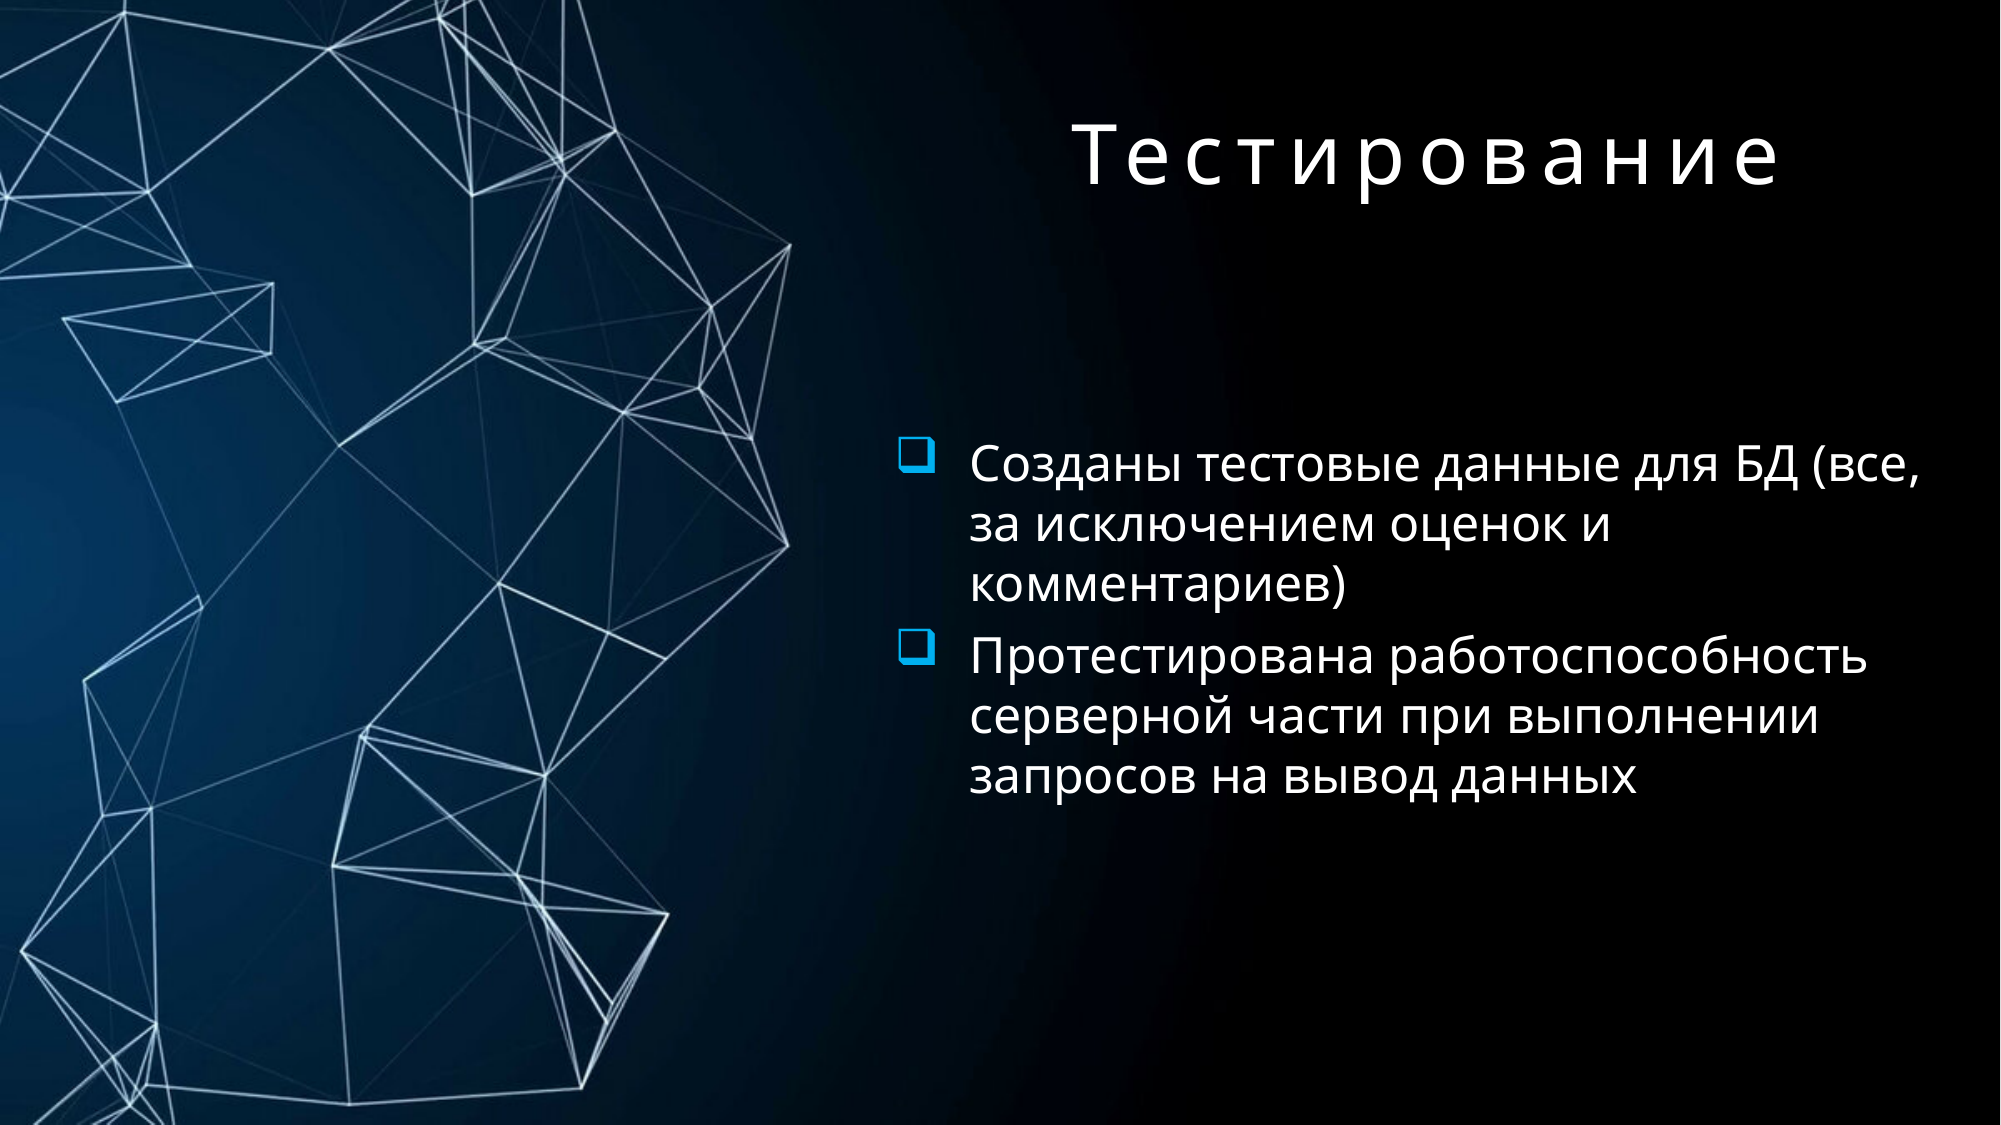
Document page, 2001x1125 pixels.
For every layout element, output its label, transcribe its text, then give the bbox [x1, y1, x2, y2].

text_box Тестирование [1024, 93, 1828, 228]
text_box Созданы тестовые данные для БД (все, за исключением оценок и комментариев) Протестирована работоспособность серверной части при выполнении запросов на вывод данных [879, 423, 1972, 776]
picture [0, 0, 2001, 1125]
